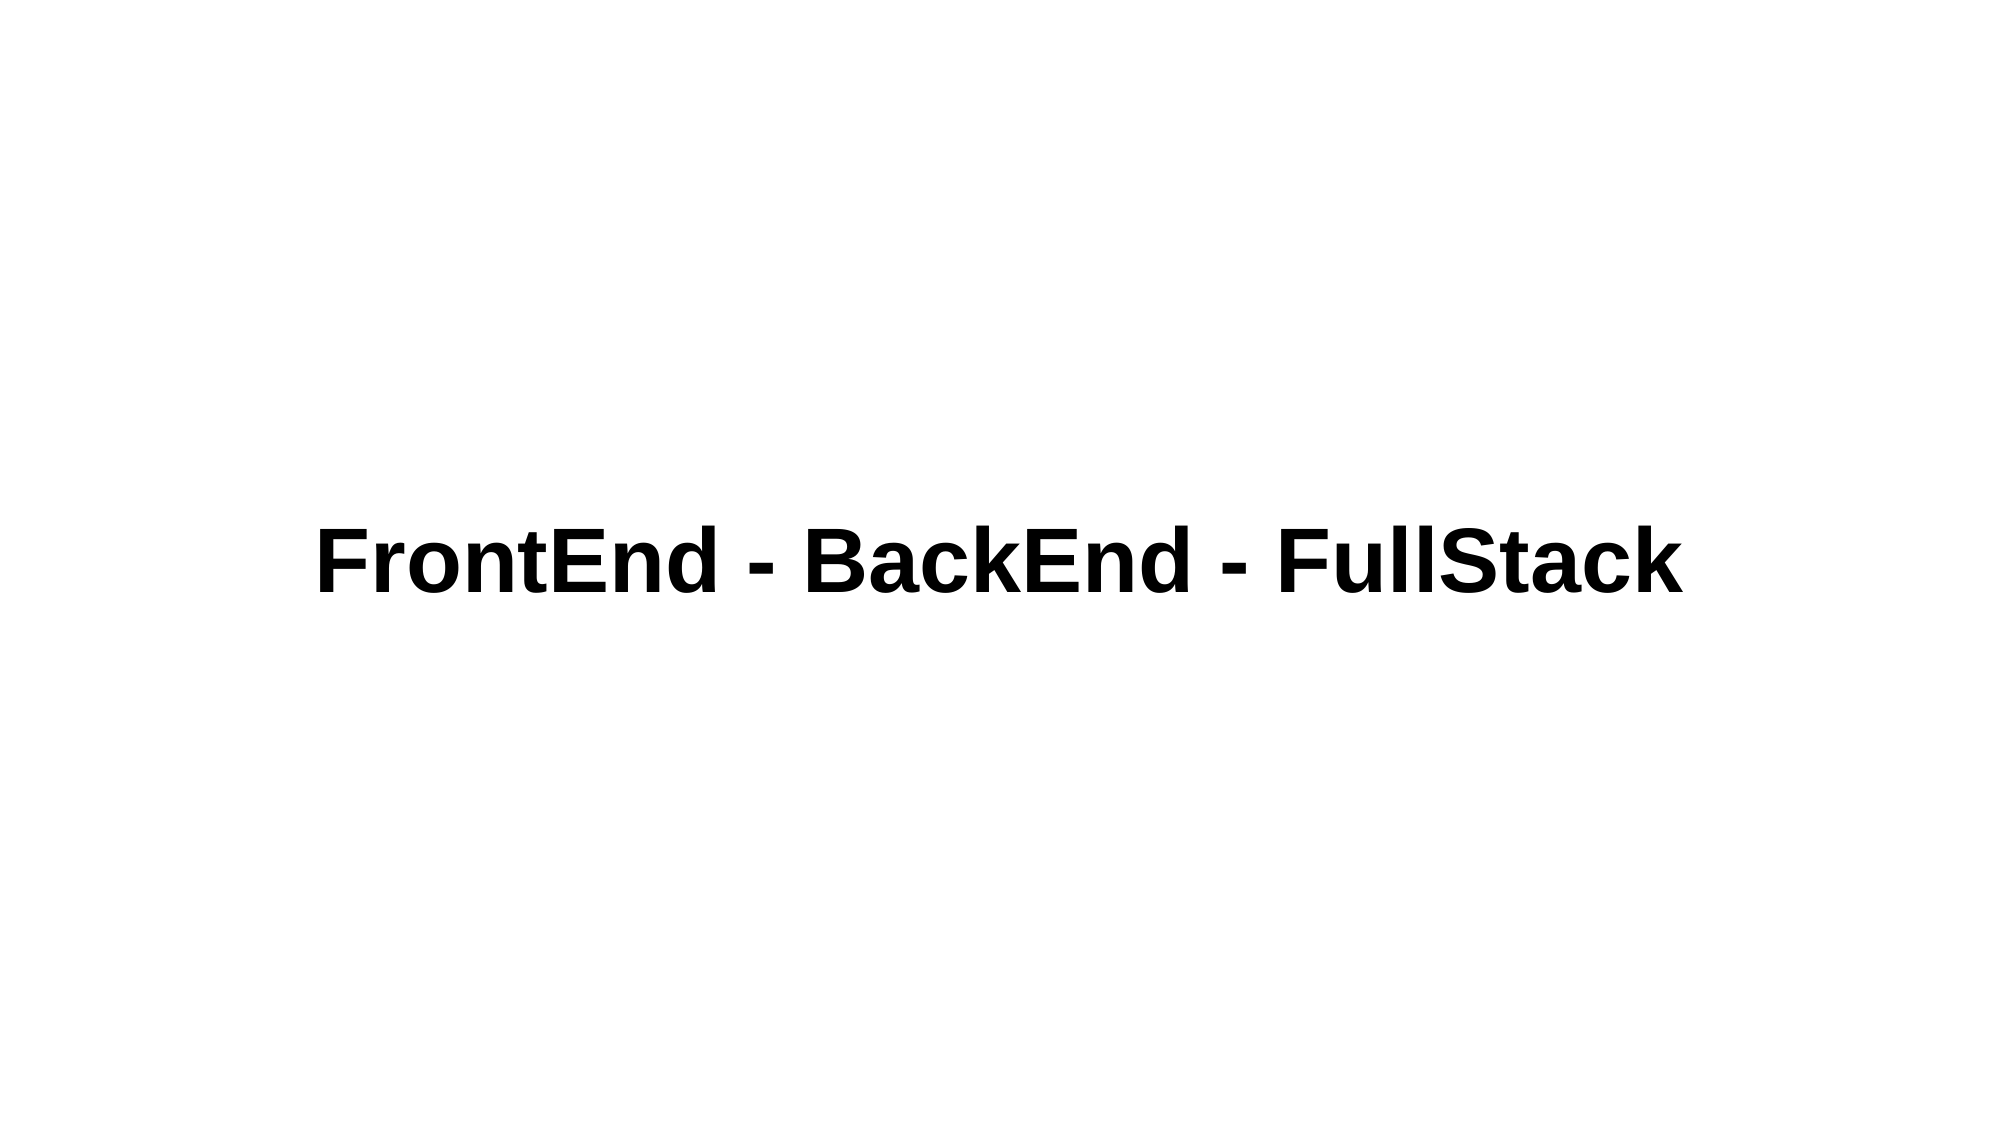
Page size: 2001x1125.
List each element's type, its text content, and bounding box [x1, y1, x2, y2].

title FrontEnd - BackEnd - FullStack [137, 453, 1863, 672]
